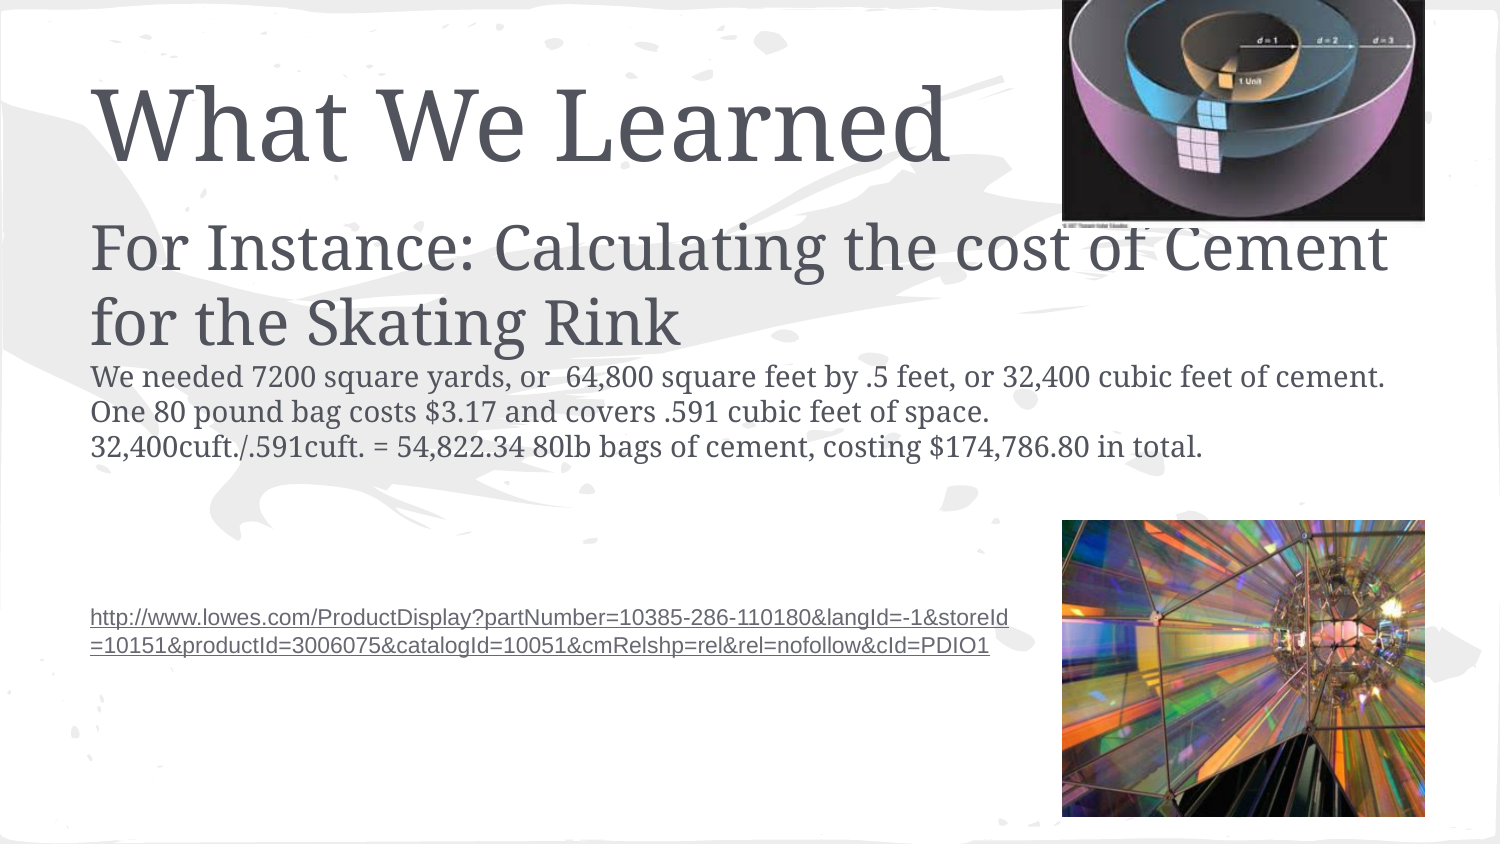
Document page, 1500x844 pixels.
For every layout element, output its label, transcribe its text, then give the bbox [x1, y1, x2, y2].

picture [1062, 520, 1426, 818]
list For Instance: Calculating the cost of Cement for the Skating Rink We needed 7200 square yards, or 64,800 square feet by .5 feet, or 32,400 cubic feet of cement. One 80 pound bag costs $3.17 and covers .591 cubic feet of space. 32,400cuft./.591cuft. = 54,822.34 80lb bags of cement, costing $174,786.80 in total. http://www.lowes.com/ProductDisplay?partNumber=10385-286-110180&langId=-1&storeId =10151&productId=3006075&catalogId=10051&cmRelshp=rel&rel=nofollow&cId=PDIO1 [75, 193, 1425, 805]
title What We Learned [75, 25, 1057, 193]
picture [1062, 0, 1426, 228]
